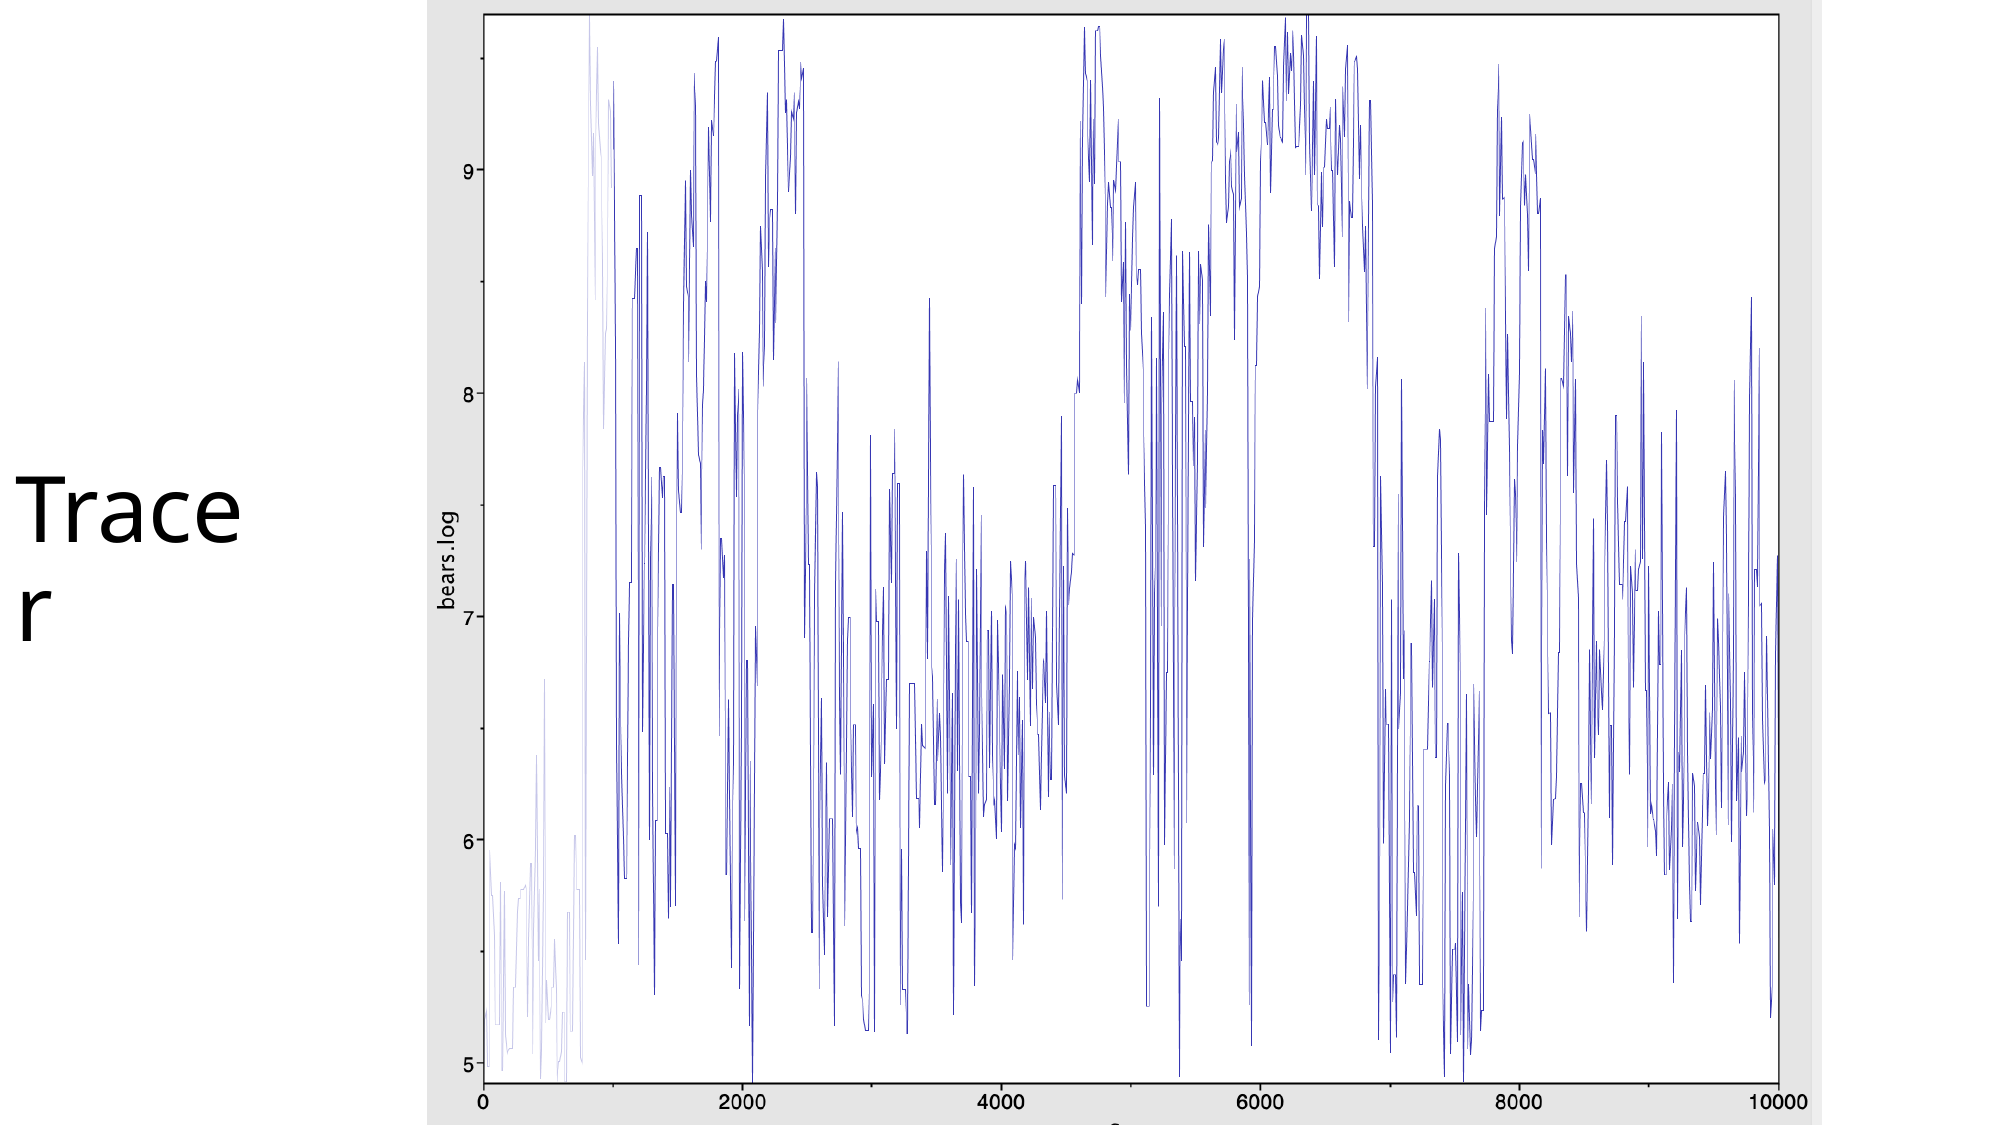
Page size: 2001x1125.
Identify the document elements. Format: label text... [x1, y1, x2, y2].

title Tracer [0, 453, 262, 672]
picture [427, 0, 1822, 1125]
